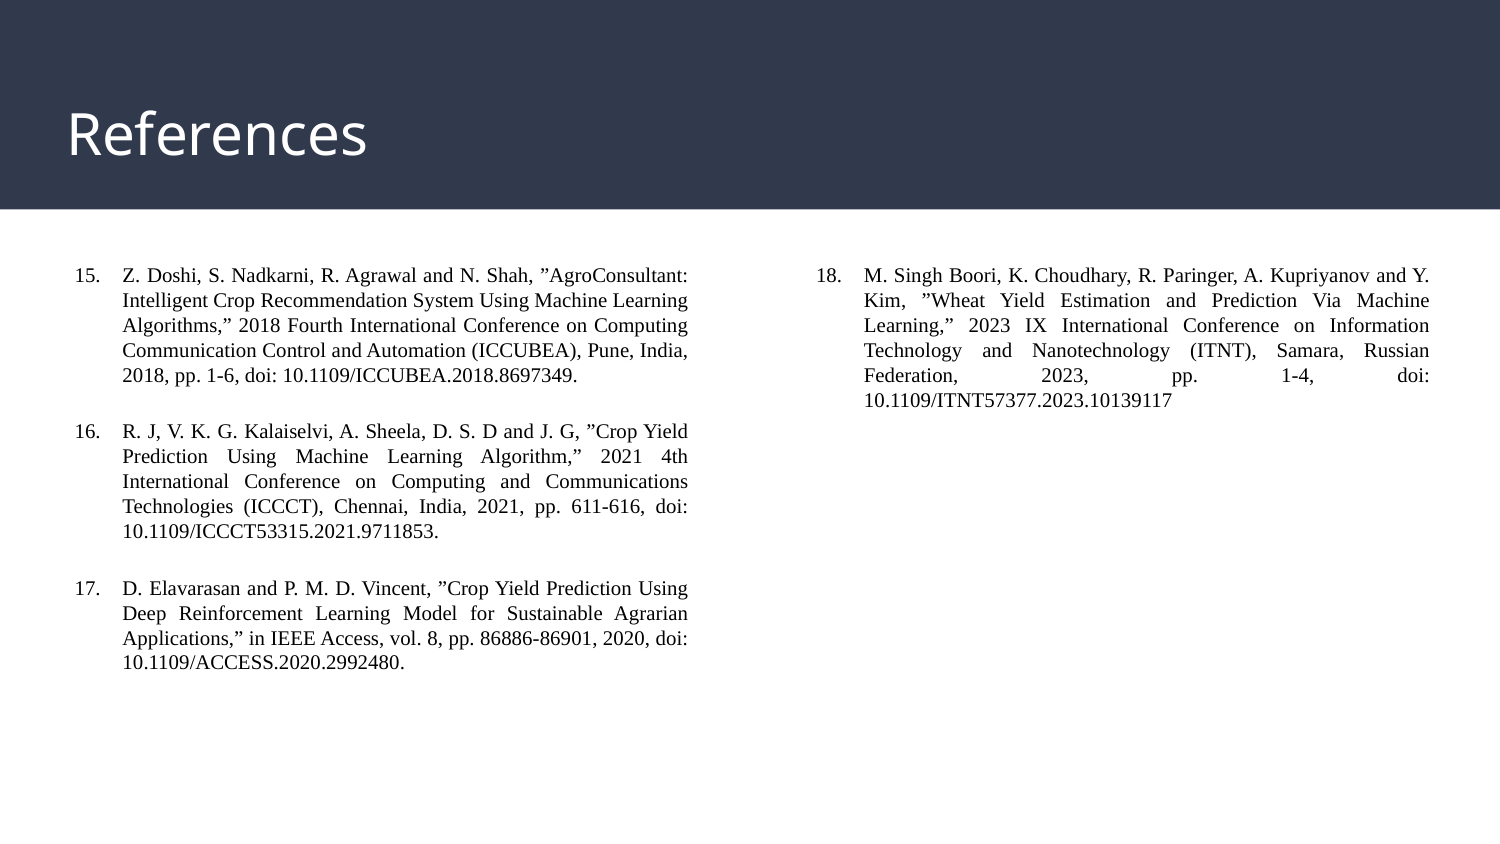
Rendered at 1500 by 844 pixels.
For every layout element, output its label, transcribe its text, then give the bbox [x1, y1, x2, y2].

list Z. Doshi, S. Nadkarni, R. Agrawal and N. Shah, ”AgroConsultant: Intelligent Crop Recommendation System Using Machine Learning Algorithms,” 2018 Fourth International Conference on Computing Communication Control and Automation (ICCUBEA), Pune, India, 2018, pp. 1-6, doi: 10.1109/ICCUBEA.2018.8697349. R. J, V. K. G. Kalaiselvi, A. Sheela, D. S. D and J. G, ”Crop Yield Prediction Using Machine Learning Algorithm,” 2021 4th International Conference on Computing and Communications Technologies (ICCCT), Chennai, India, 2021, pp. 611-616, doi: 10.1109/ICCCT53315.2021.9711853. D. Elavarasan and P. M. D. Vincent, ”Crop Yield Prediction Using Deep Reinforcement Learning Model for Sustainable Agrarian Applications,” in IEEE Access, vol. 8, pp. 86886-86901, 2020, doi: 10.1109/ACCESS.2020.2992480. [51, 247, 708, 752]
title References [51, 82, 1449, 185]
list M. Singh Boori, K. Choudhary, R. Paringer, A. Kupriyanov and Y. Kim, ”Wheat Yield Estimation and Prediction Via Machine Learning,” 2023 IX International Conference on Information Technology and Nanotechnology (ITNT), Samara, Russian Federation, 2023, pp. 1-4, doi: 10.1109/ITNT57377.2023.10139117 [792, 247, 1449, 752]
